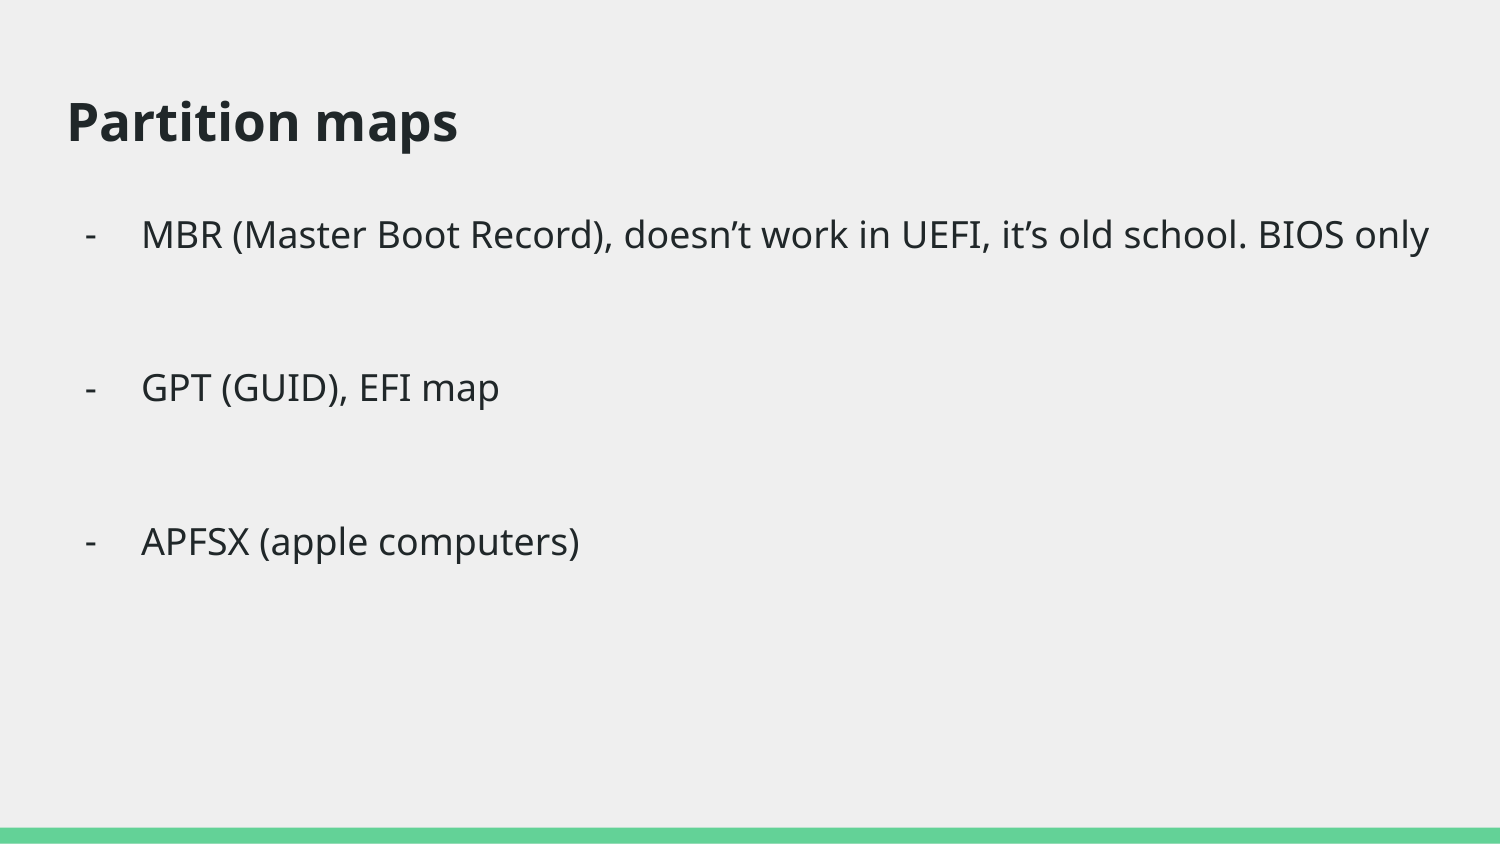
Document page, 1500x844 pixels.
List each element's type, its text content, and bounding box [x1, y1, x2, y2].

list MBR (Master Boot Record), doesn’t work in UEFI, it’s old school. BIOS only GPT (GUID), EFI map APFSX (apple computers) [51, 189, 1449, 750]
title Partition maps [51, 72, 1449, 167]
